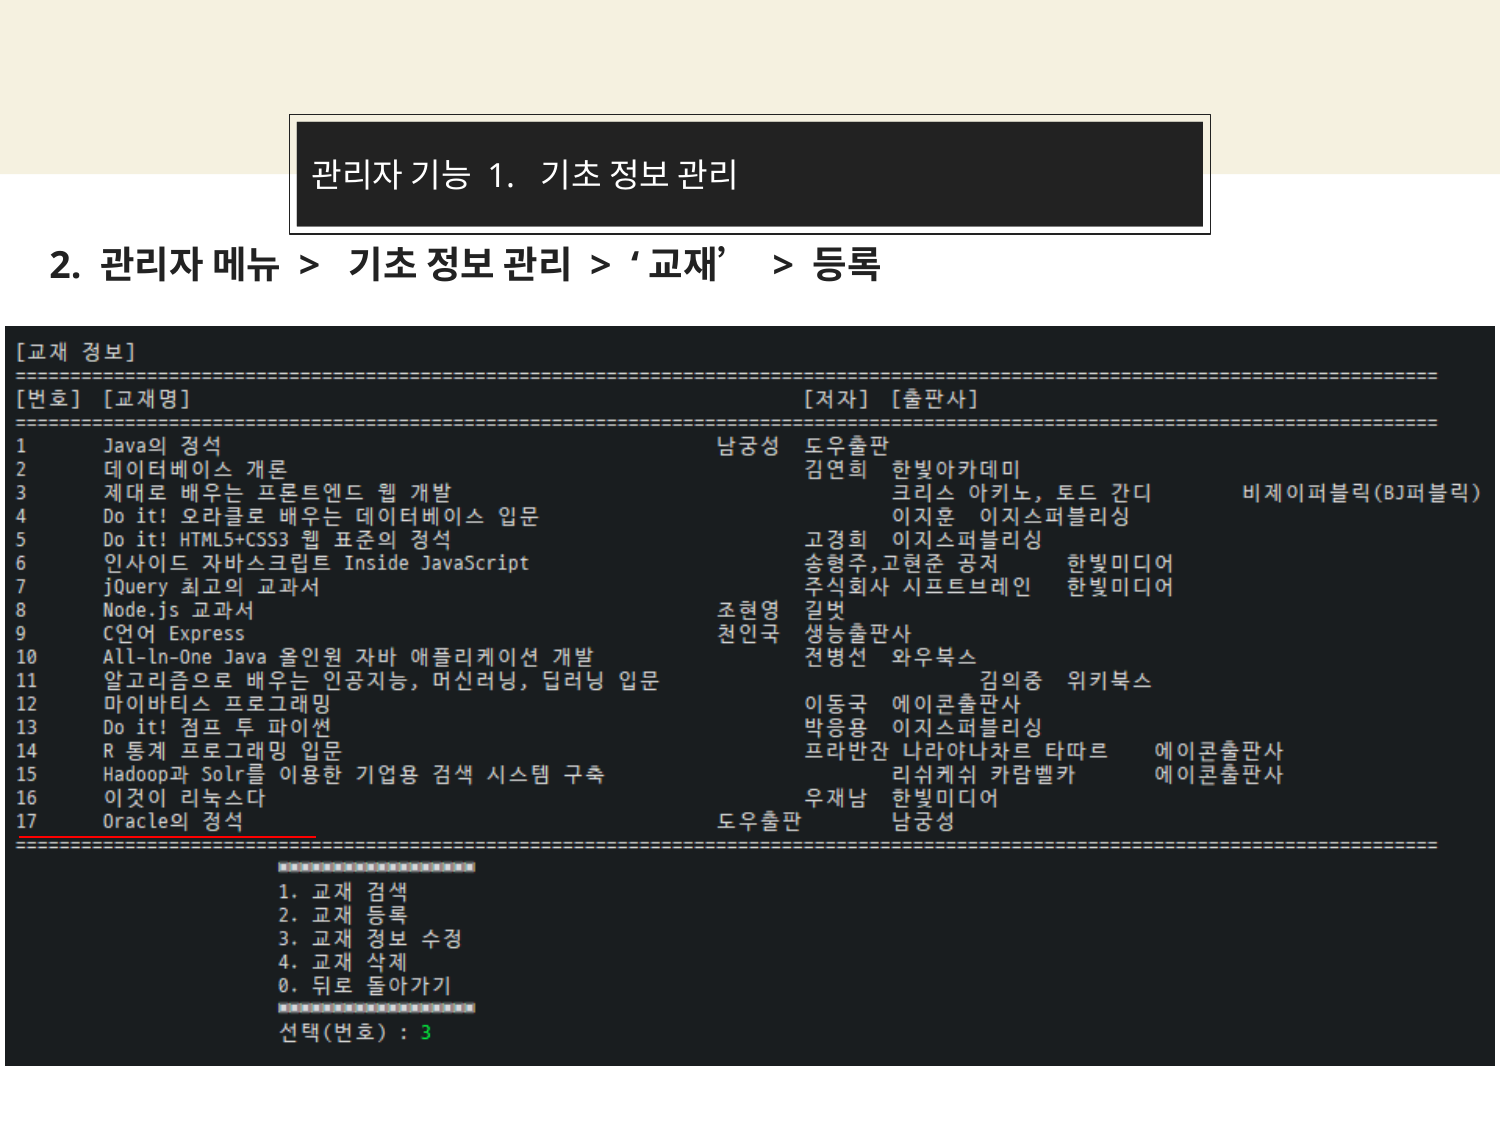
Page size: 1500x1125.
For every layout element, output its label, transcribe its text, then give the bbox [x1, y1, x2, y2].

picture [5, 326, 1495, 1066]
title 관리자 기능 1. 기초 정보 관리 [296, 121, 1203, 227]
list 2. 관리자 메뉴 > 기초 정보 관리 > ‘교재’ > 등록 [34, 226, 1425, 324]
